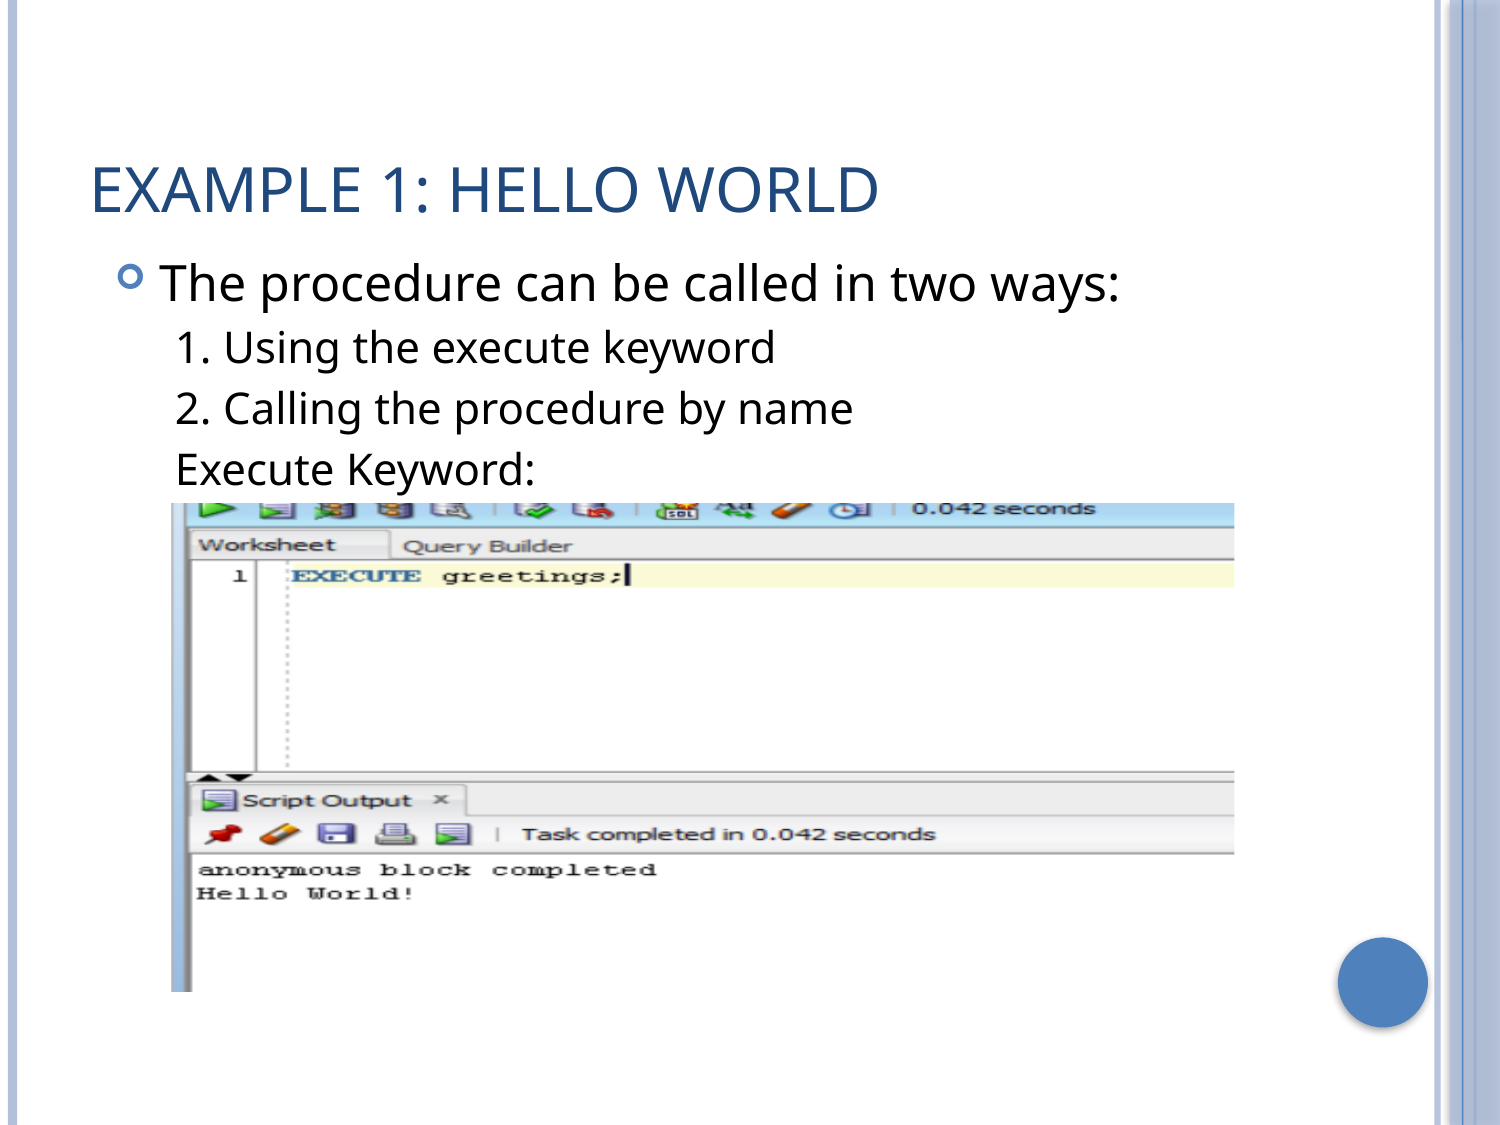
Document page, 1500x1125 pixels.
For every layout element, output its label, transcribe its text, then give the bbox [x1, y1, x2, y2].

title Example 1: Hello World [75, 45, 1300, 233]
list The procedure can be called in two ways: 1. Using the execute keyword 2. Calling the procedure by name Execute Keyword: [100, 243, 1300, 1062]
picture [170, 502, 1235, 993]
